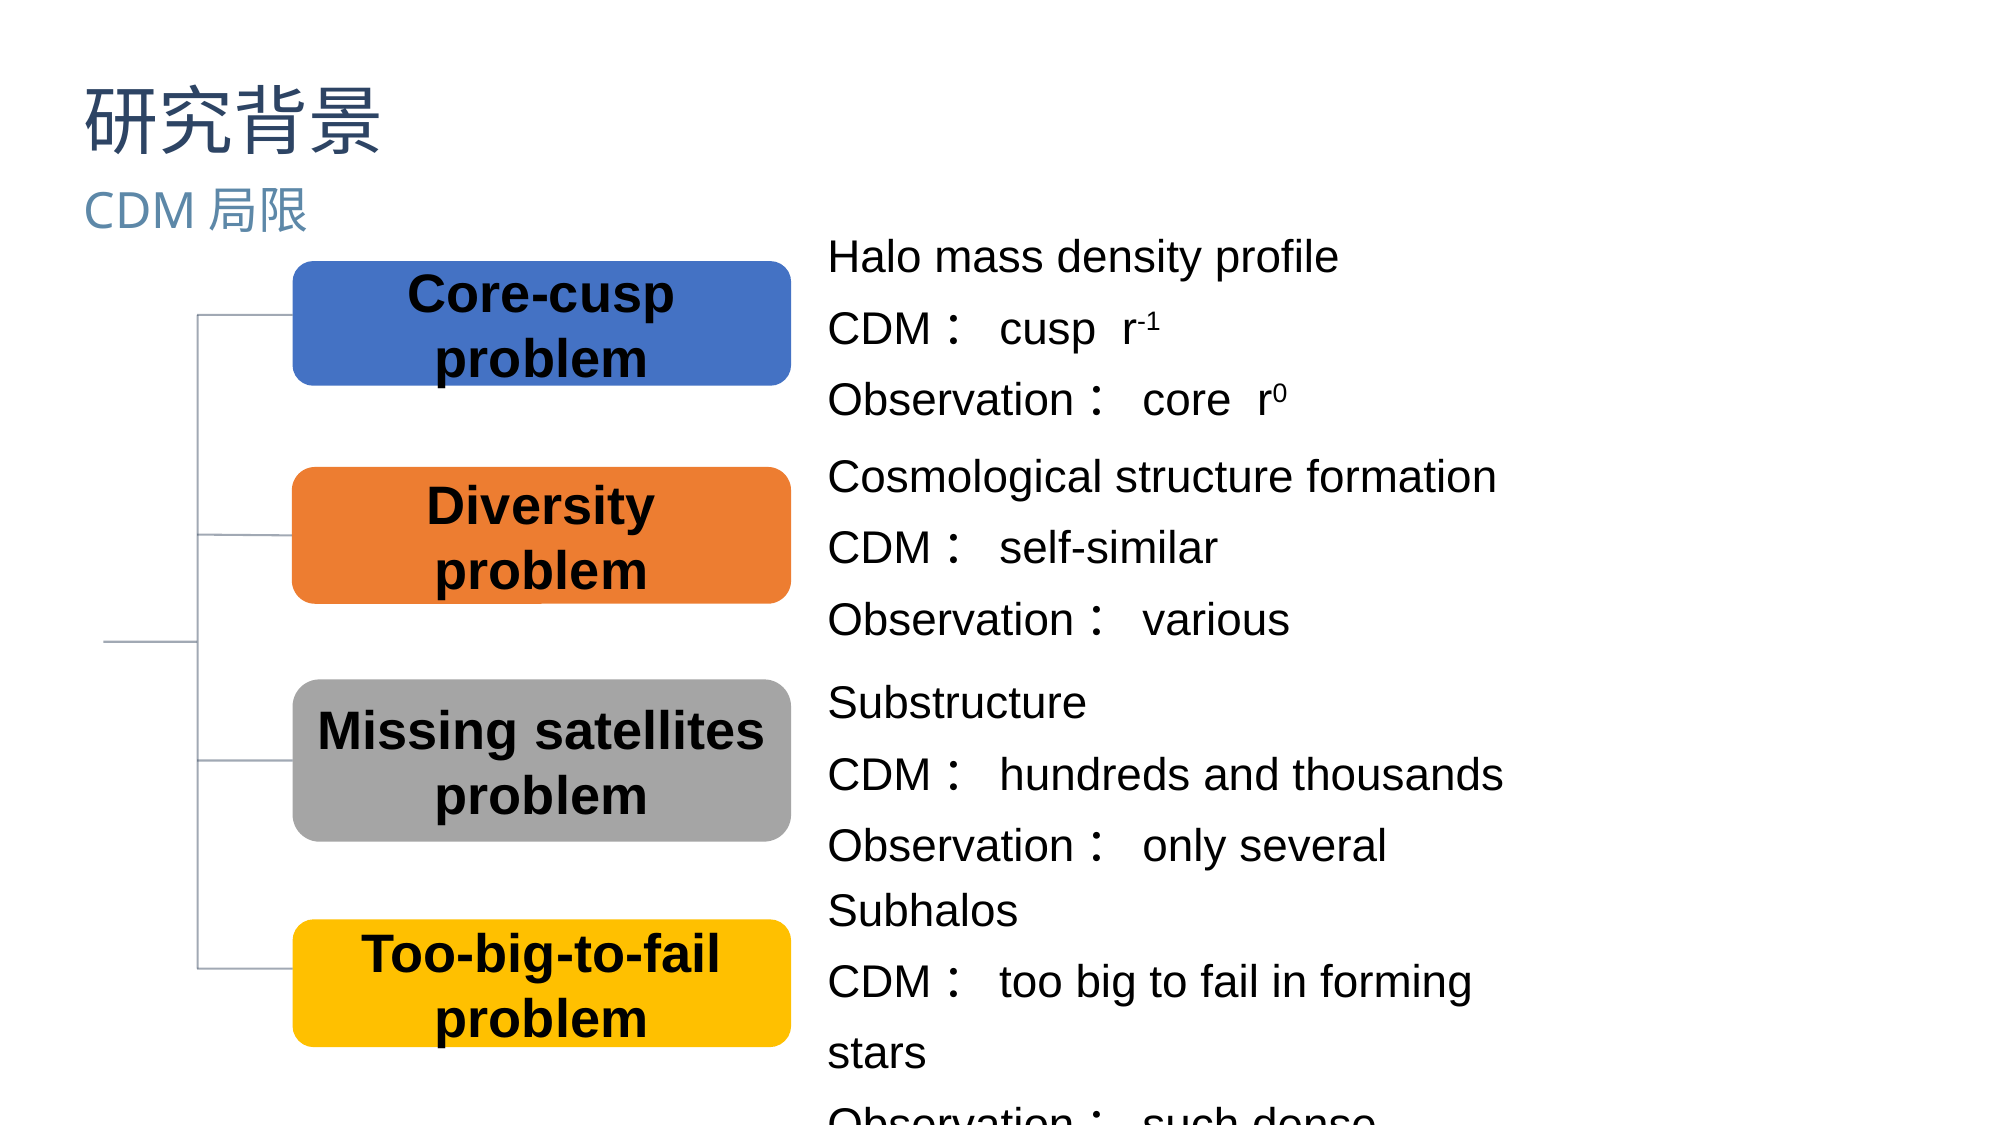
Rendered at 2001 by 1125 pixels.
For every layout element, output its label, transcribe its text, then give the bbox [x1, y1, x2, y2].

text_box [103, 203, 1599, 1081]
text_box 研究背景 CDM局限 [68, 44, 399, 247]
